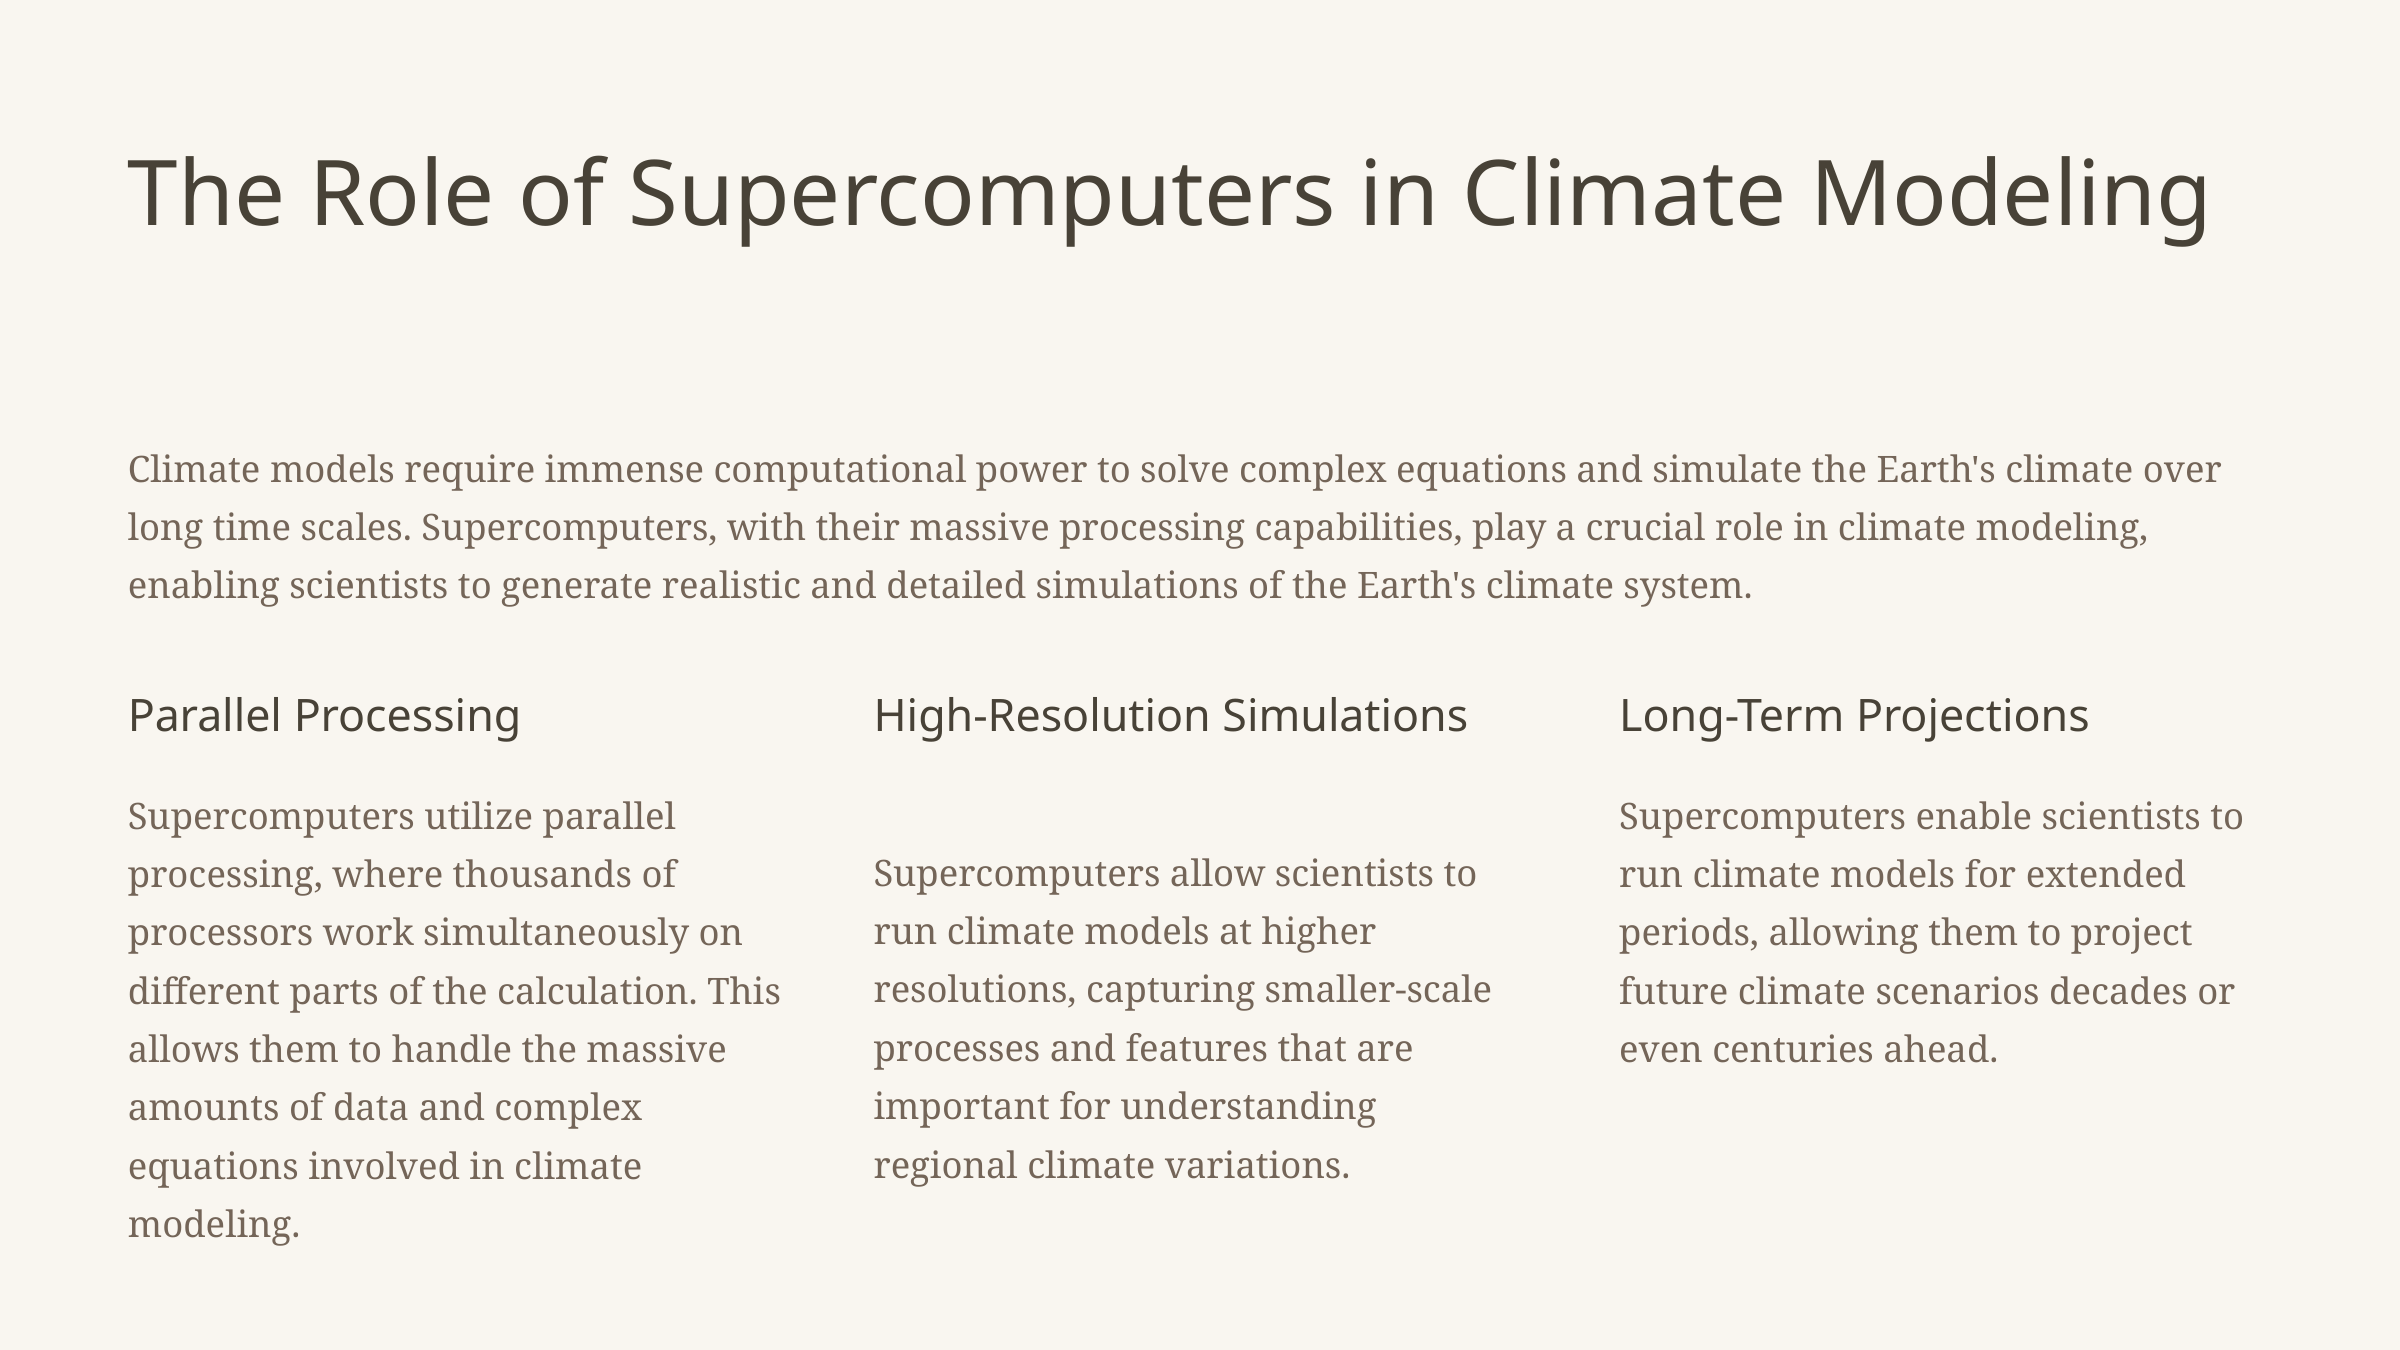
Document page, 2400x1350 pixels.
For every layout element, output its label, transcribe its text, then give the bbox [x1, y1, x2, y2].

text_box Supercomputers allow scientists to run climate models at higher resolutions, capturing smaller-scale processes and features that are important for understanding regional climate variations. [873, 835, 1529, 1187]
text_box Climate models require immense computational power to solve complex equations and simulate the Earth's climate over long time scales. Supercomputers, with their massive processing capabilities, play a crucial role in climate modeling, enabling scientists to generate realistic and detailed simulations of the Earth's climate system. [127, 431, 2272, 607]
text_box Parallel Processing [127, 684, 585, 742]
text_box Supercomputers utilize parallel processing, where thousands of processors work simultaneously on different parts of the calculation. This allows them to handle the massive amounts of data and complex equations involved in climate modeling. [127, 777, 784, 1188]
text_box Supercomputers enable scientists to run climate models for extended periods, allowing them to project future climate scenarios decades or even centuries ahead. [1619, 778, 2275, 1071]
text_box The Role of Supercomputers in Climate Modeling [127, 129, 2272, 358]
text_box High-Resolution Simulations [873, 684, 1529, 799]
text_box Long-Term Projections [1619, 684, 2140, 742]
